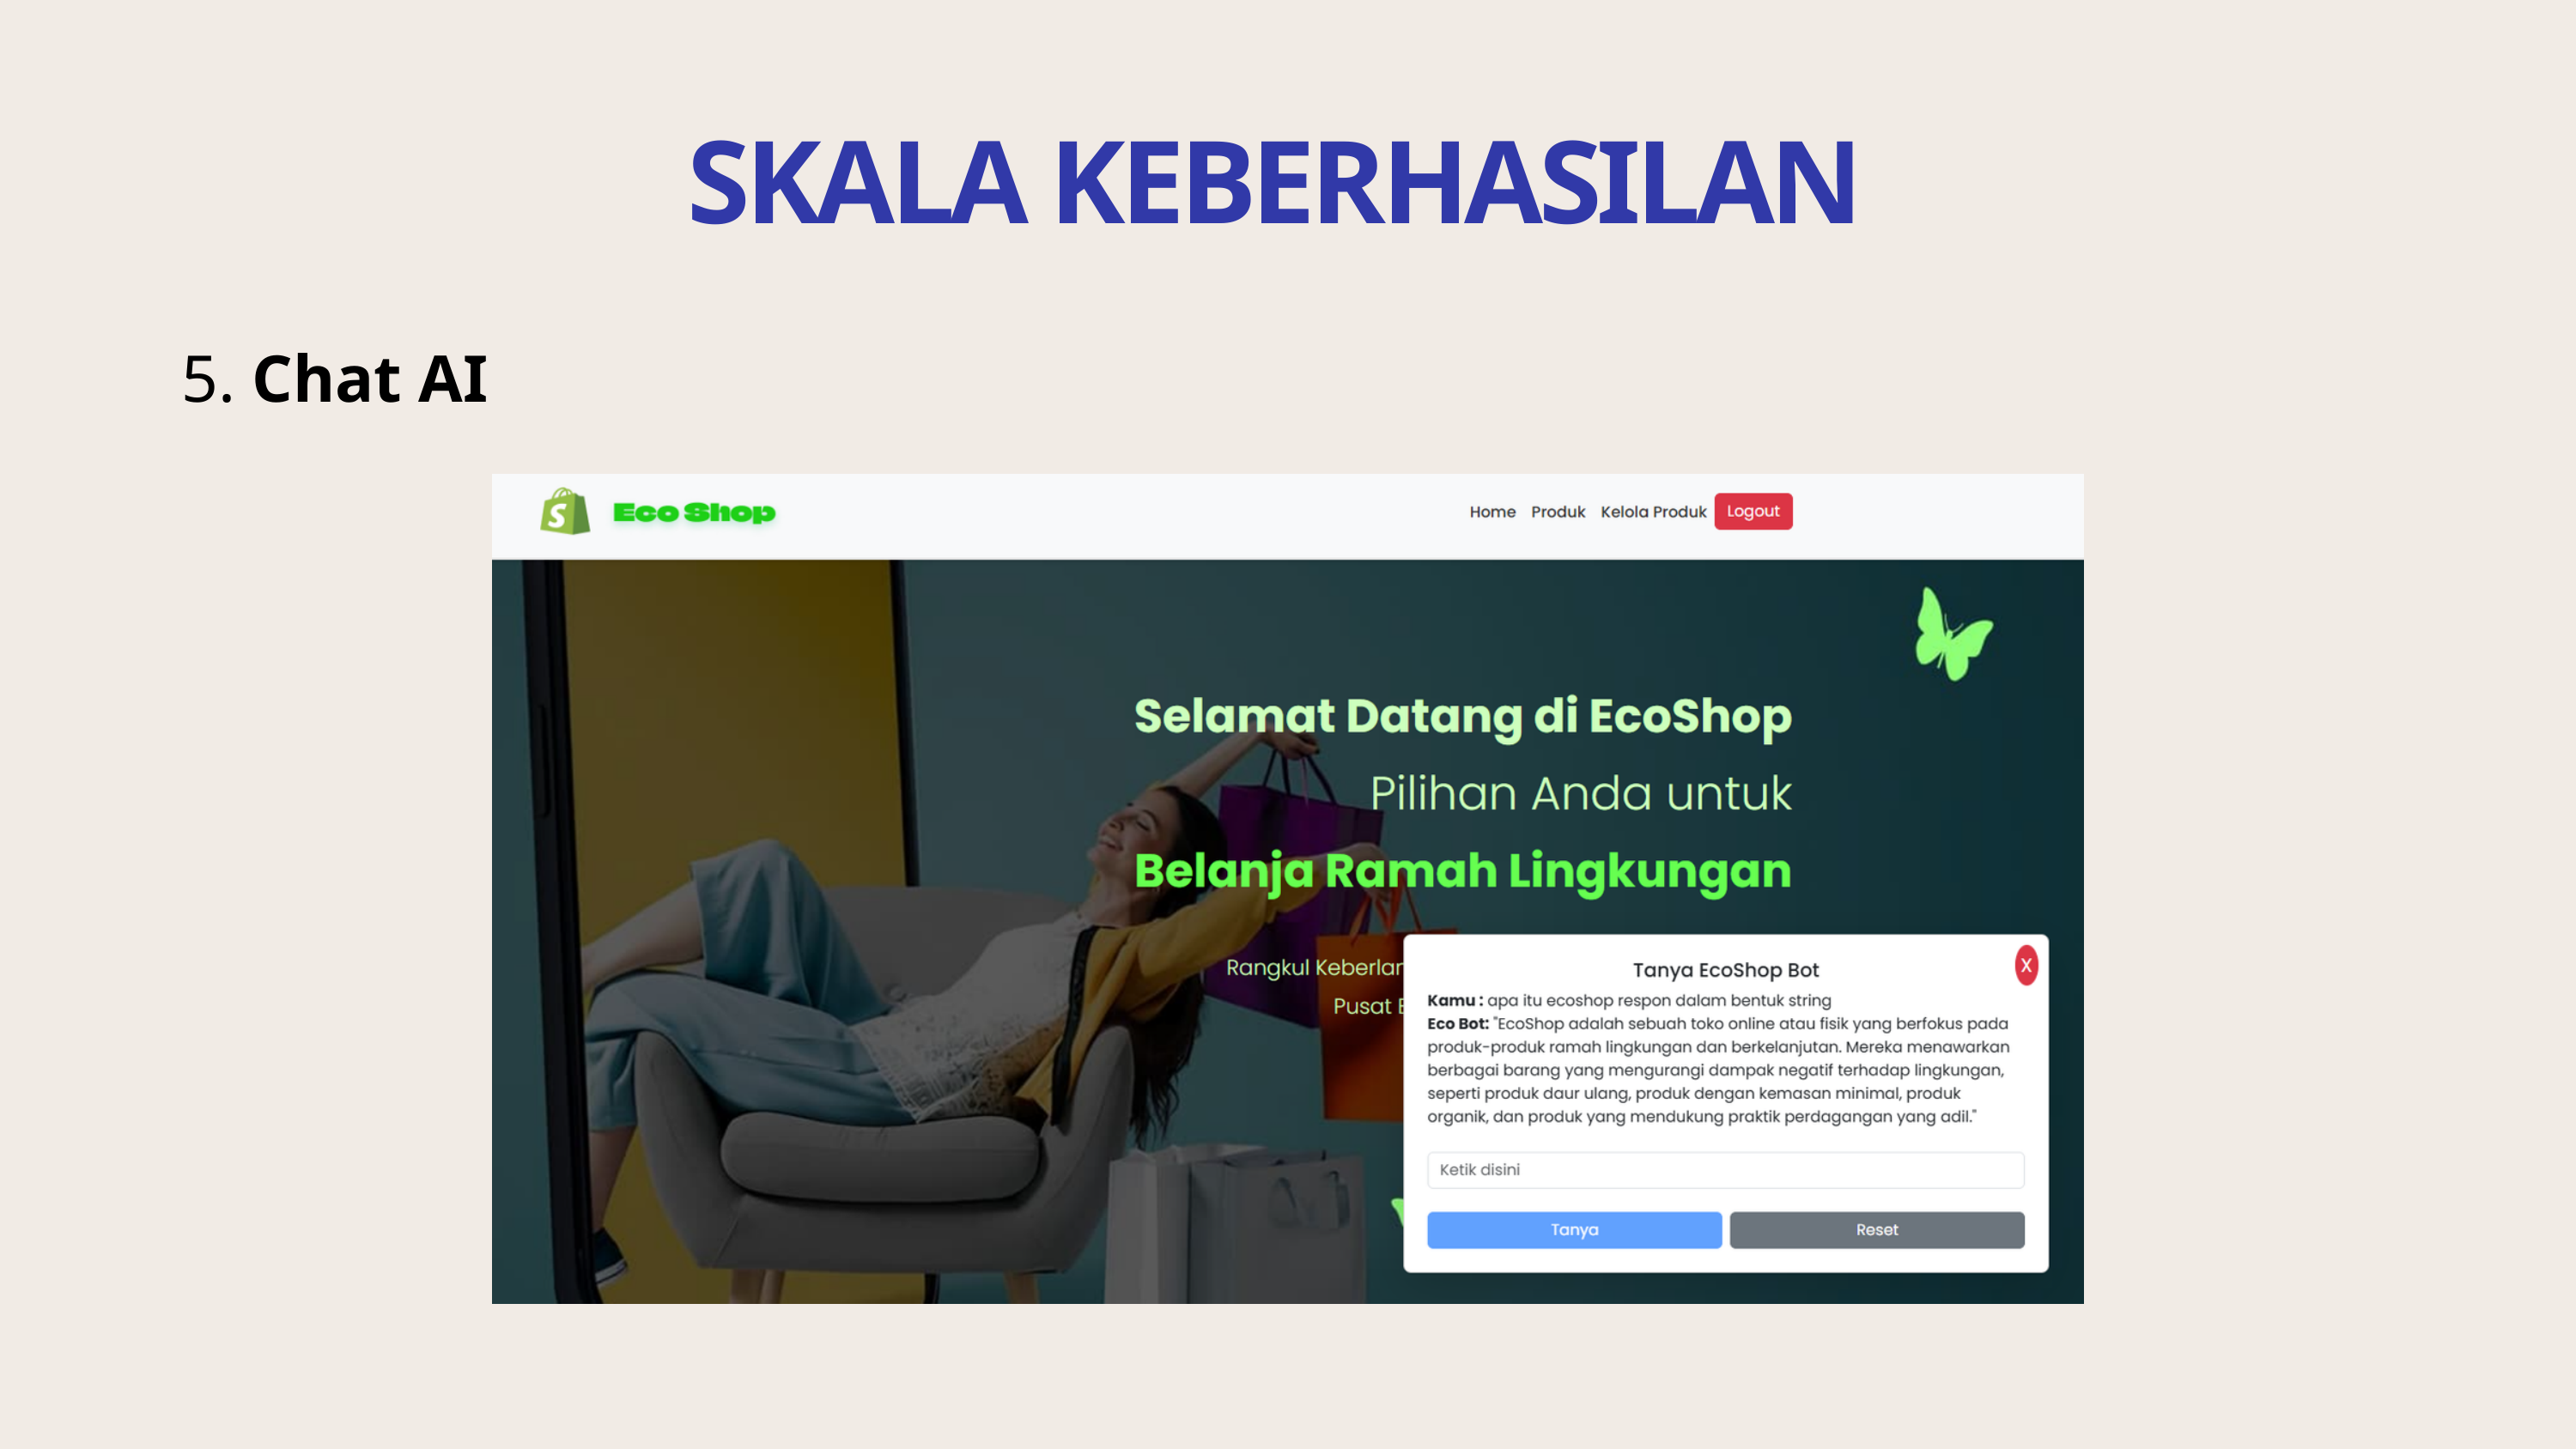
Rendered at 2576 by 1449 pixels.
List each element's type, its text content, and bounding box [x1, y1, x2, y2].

text_box SKALA KEBERHASILAN [108, 131, 2468, 247]
text_box 5. Chat AI [181, 311, 2395, 520]
text_box [492, 520, 2084, 1304]
